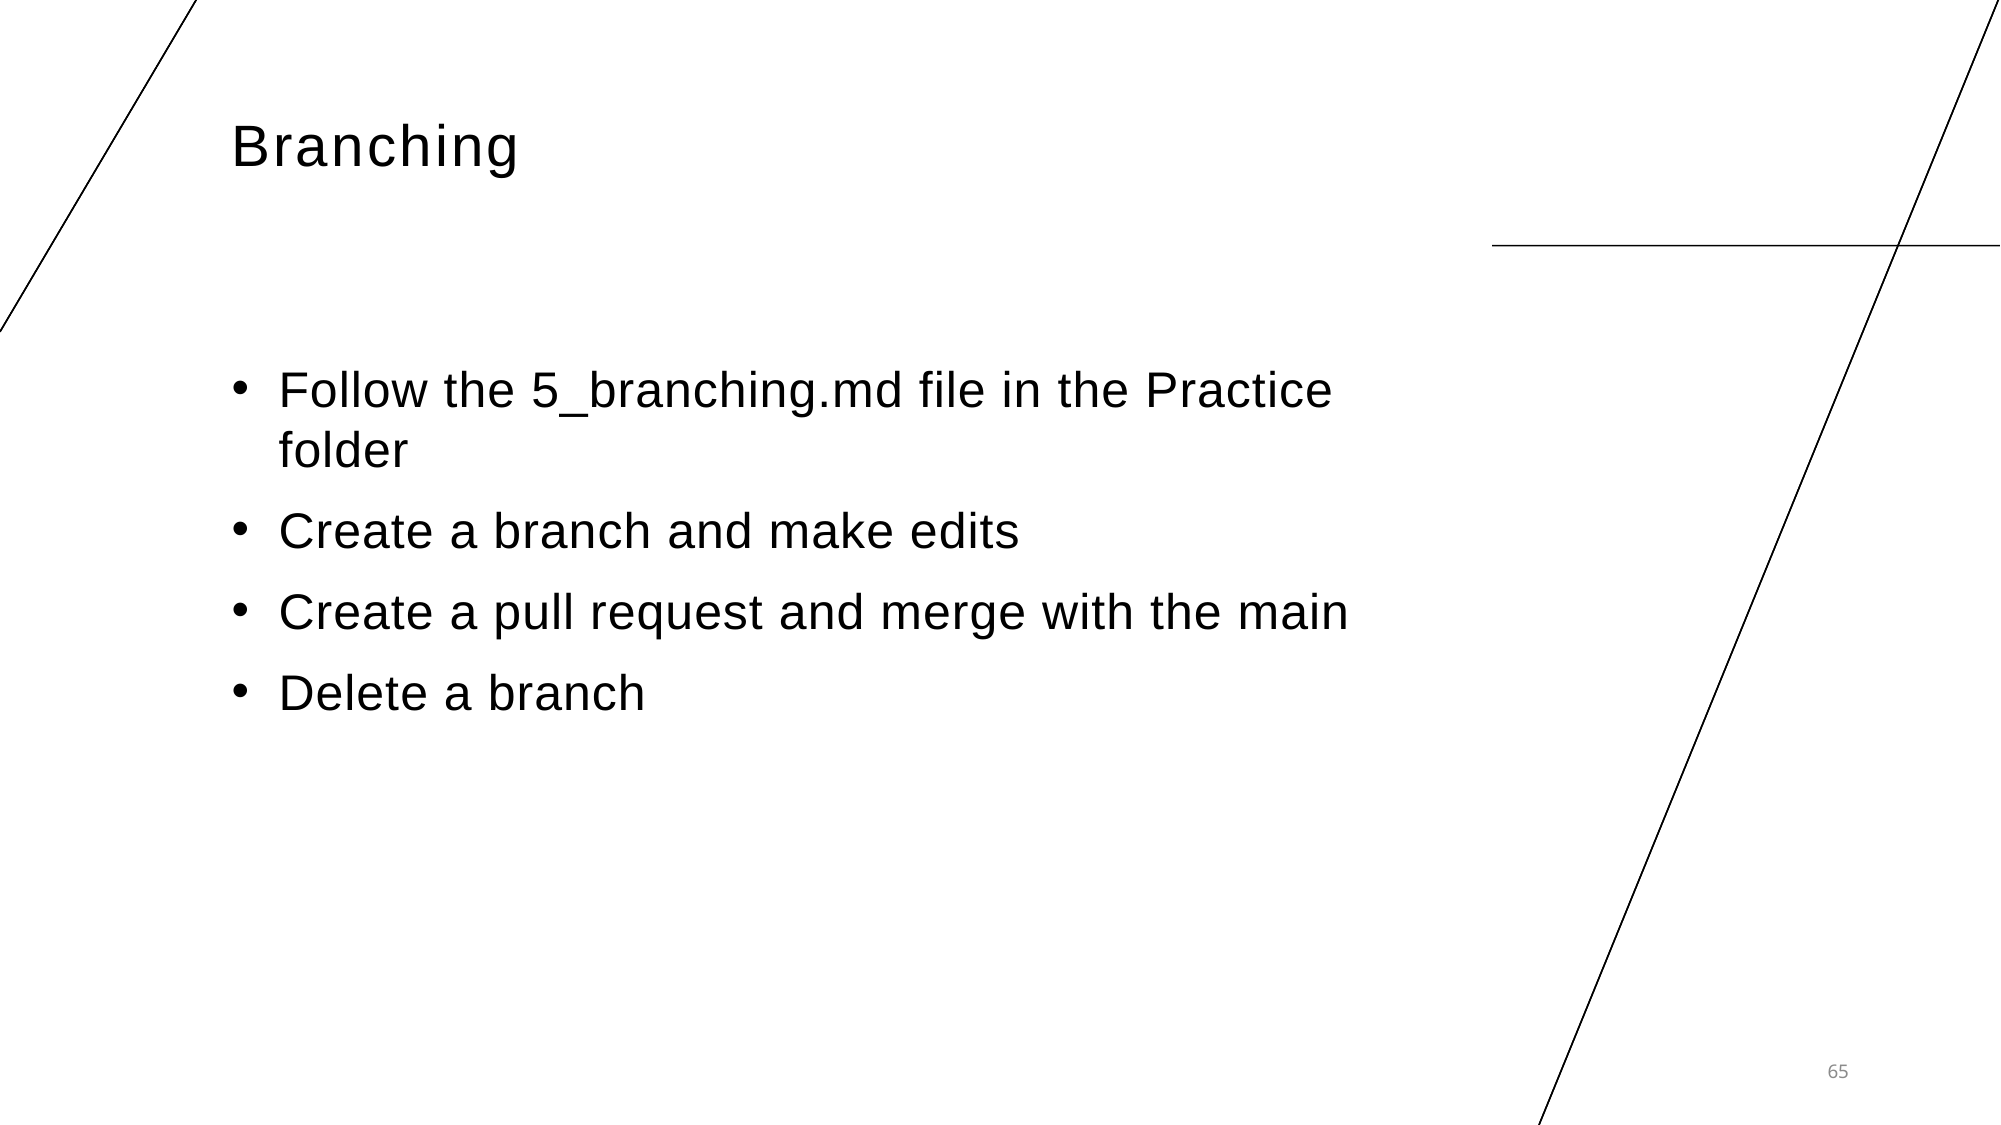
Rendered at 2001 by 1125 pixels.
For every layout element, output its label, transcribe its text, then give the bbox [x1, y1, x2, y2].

list Follow the 5_branching.md file in the Practice folder Create a branch and make edits Create a pull request and merge with the main Delete a branch [216, 350, 1413, 1013]
slide_number 65 [1701, 1042, 1864, 1103]
title Branching [216, 43, 1413, 187]
